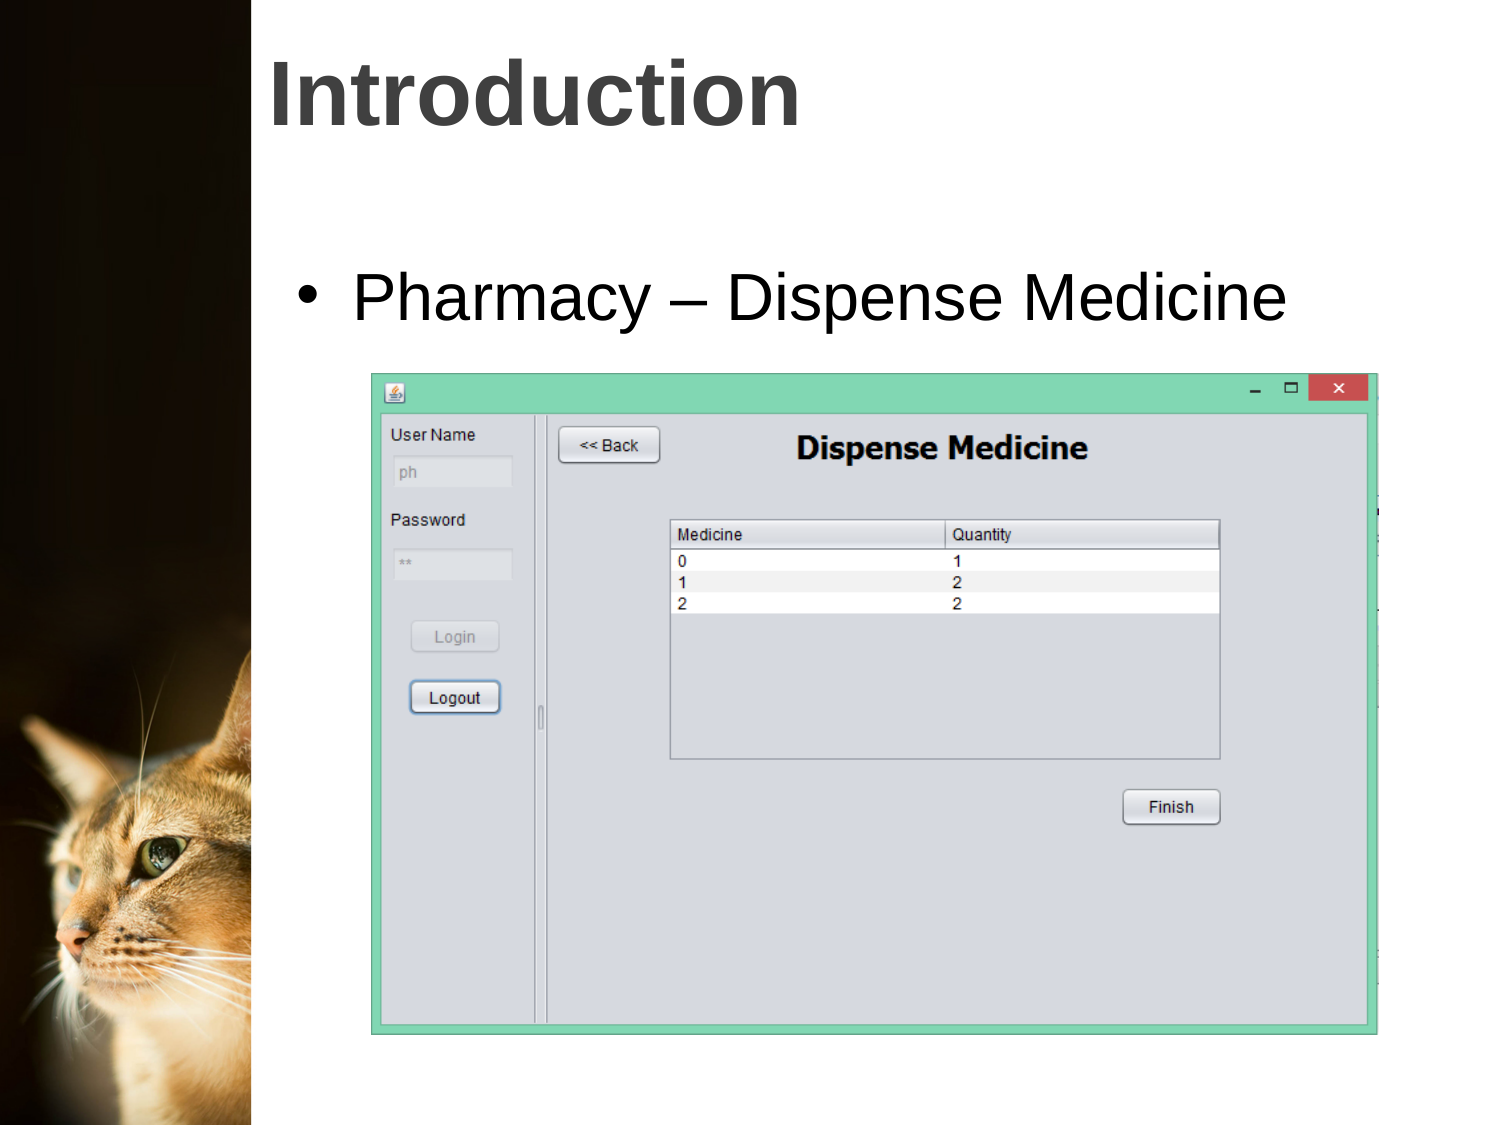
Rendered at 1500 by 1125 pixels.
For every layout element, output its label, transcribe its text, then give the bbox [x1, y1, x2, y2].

title Introduction [253, 2, 1500, 176]
picture [0, 0, 1500, 1125]
list Pharmacy – Dispense Medicine [281, 246, 1457, 1067]
